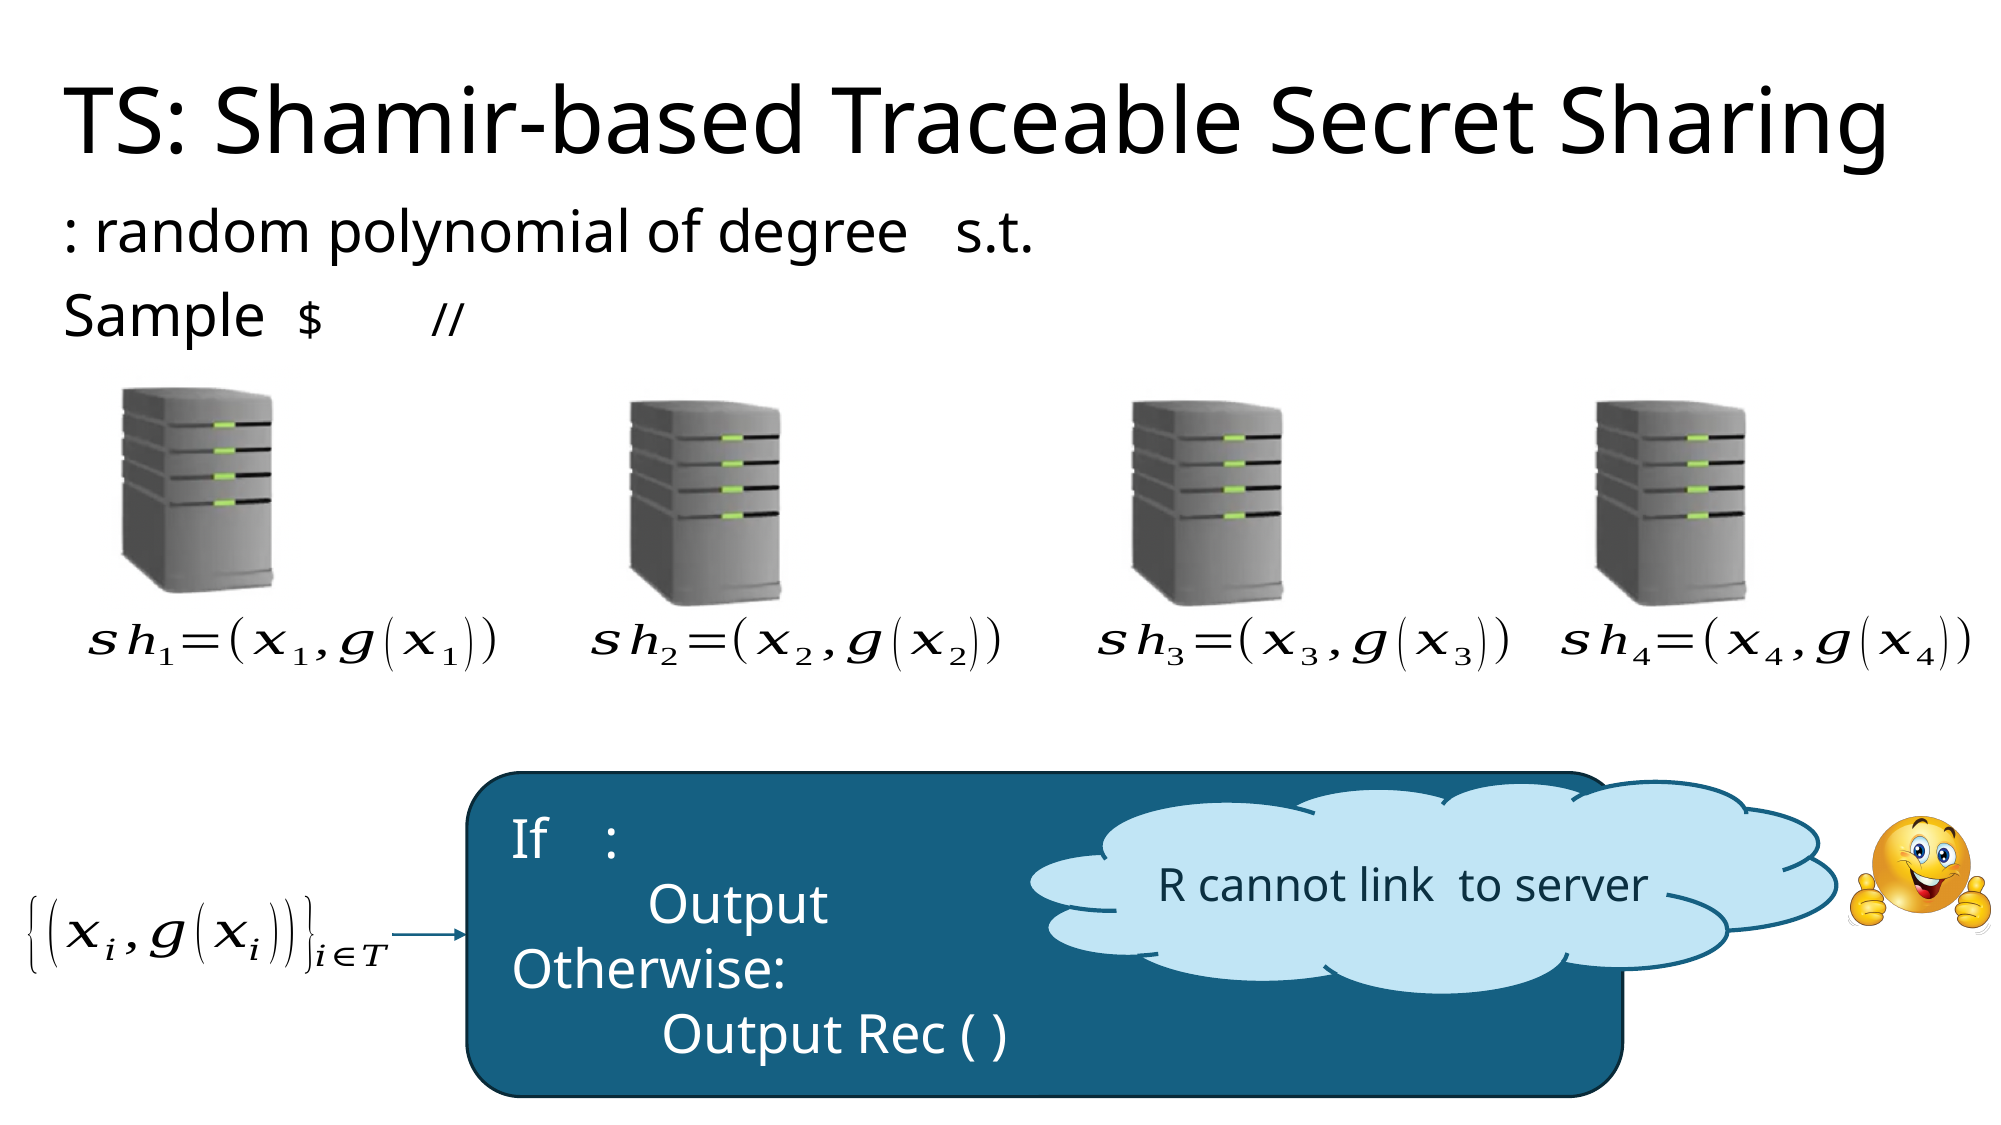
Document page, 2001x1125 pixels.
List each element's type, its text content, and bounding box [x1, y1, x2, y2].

picture [1847, 815, 1991, 936]
picture [606, 377, 809, 627]
title TS: Shamir-based Traceable Secret Sharing [48, 15, 1952, 233]
picture [1109, 377, 1312, 627]
picture [98, 365, 301, 614]
picture [1572, 377, 1775, 626]
